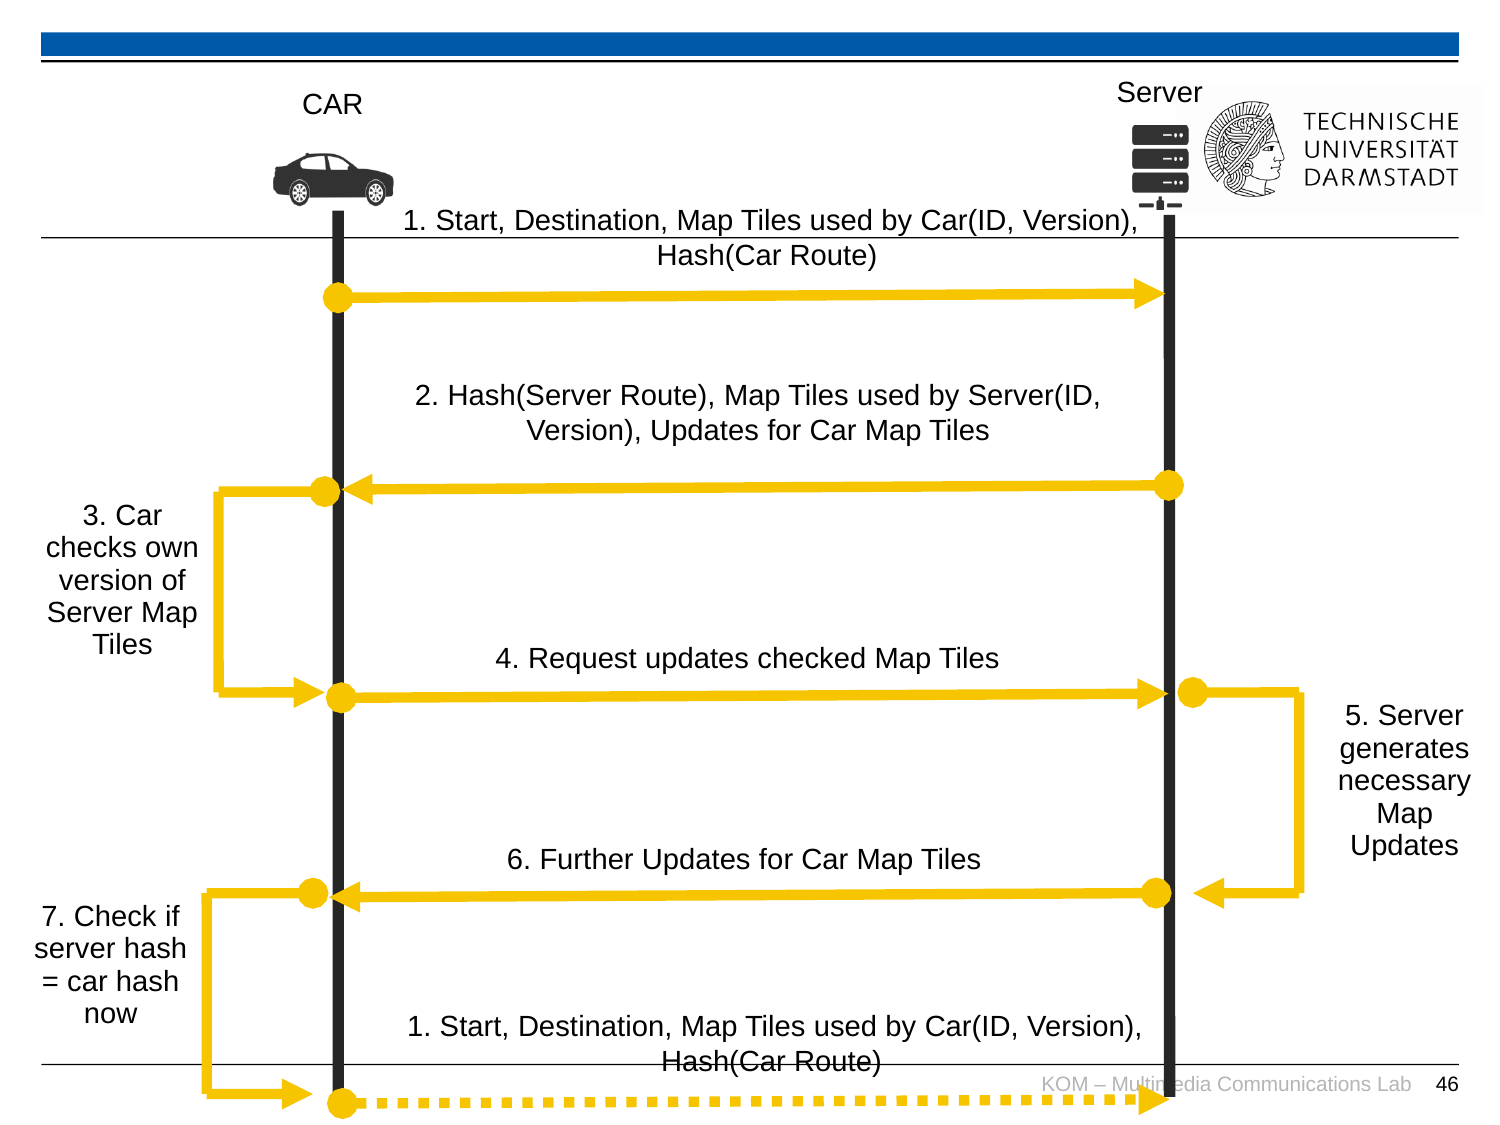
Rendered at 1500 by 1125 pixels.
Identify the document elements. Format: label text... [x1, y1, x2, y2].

text_box 1. Start, Destination, Map Tiles used by Car(ID, Version), Hash(Car Route) [390, 999, 1161, 1085]
text_box Server [1057, 66, 1263, 116]
text_box [218, 686, 325, 699]
text_box [206, 1087, 313, 1101]
text_box 3. Car checks own version of Server Map Tiles [26, 491, 219, 672]
text_box 2. Hash(Server Route), Map Tiles used by Server(ID, Version), Updates for Car Map Tiles [351, 368, 1166, 454]
picture [1127, 84, 1483, 214]
text_box 7. Check if server hash = car hash now [14, 893, 207, 1041]
text_box [335, 687, 1169, 704]
text_box [336, 1093, 1170, 1110]
text_box CAR [230, 78, 436, 128]
text_box [1186, 686, 1300, 699]
text_box 4. Request updates checked Map Tiles [345, 631, 1150, 682]
text_box [328, 886, 1163, 904]
text_box 5. Server generates necessary Map Updates [1308, 692, 1500, 872]
text_box [341, 479, 1175, 496]
text_box 6. Further Updates for Car Map Tiles [342, 832, 1147, 883]
picture [265, 125, 401, 234]
text_box [206, 887, 320, 900]
text_box 1. Start, Destination, Map Tiles used by Car(ID, Version), Hash(Car Route) [386, 194, 1157, 279]
text_box [332, 287, 1166, 304]
text_box [1192, 887, 1298, 900]
text_box [218, 485, 332, 498]
